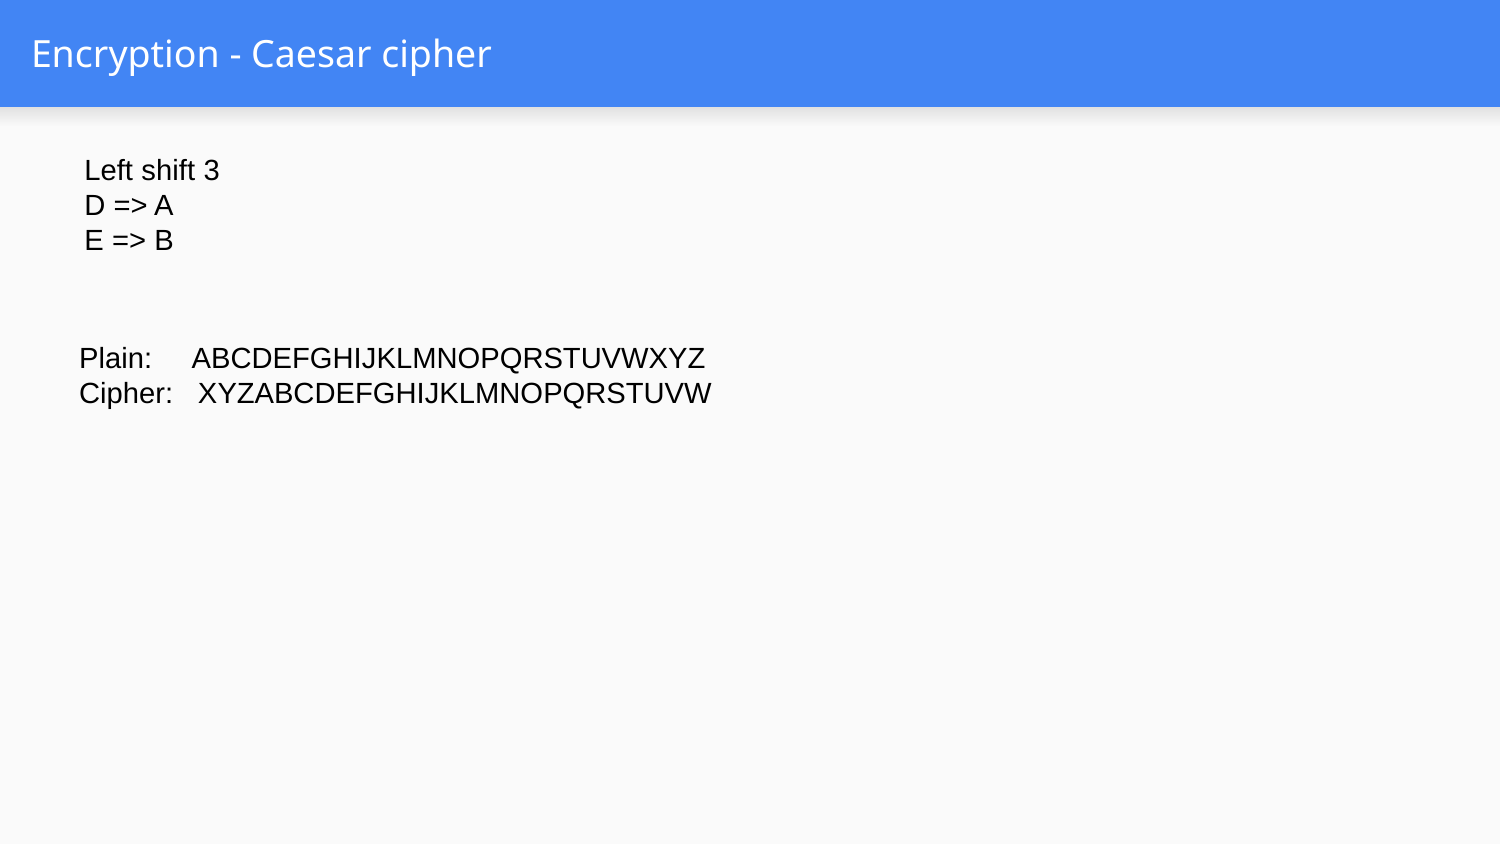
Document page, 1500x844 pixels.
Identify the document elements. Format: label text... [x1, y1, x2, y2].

text_box Left shift 3 D => A E => B [69, 136, 1389, 289]
text_box [54, 156, 1378, 712]
title Encryption - Caesar cipher [16, 2, 1464, 102]
text_box Plain: ABCDEFGHIJKLMNOPQRSTUVWXYZ Cipher: XYZABCDEFGHIJKLMNOPQRSTUVW [64, 323, 1433, 817]
